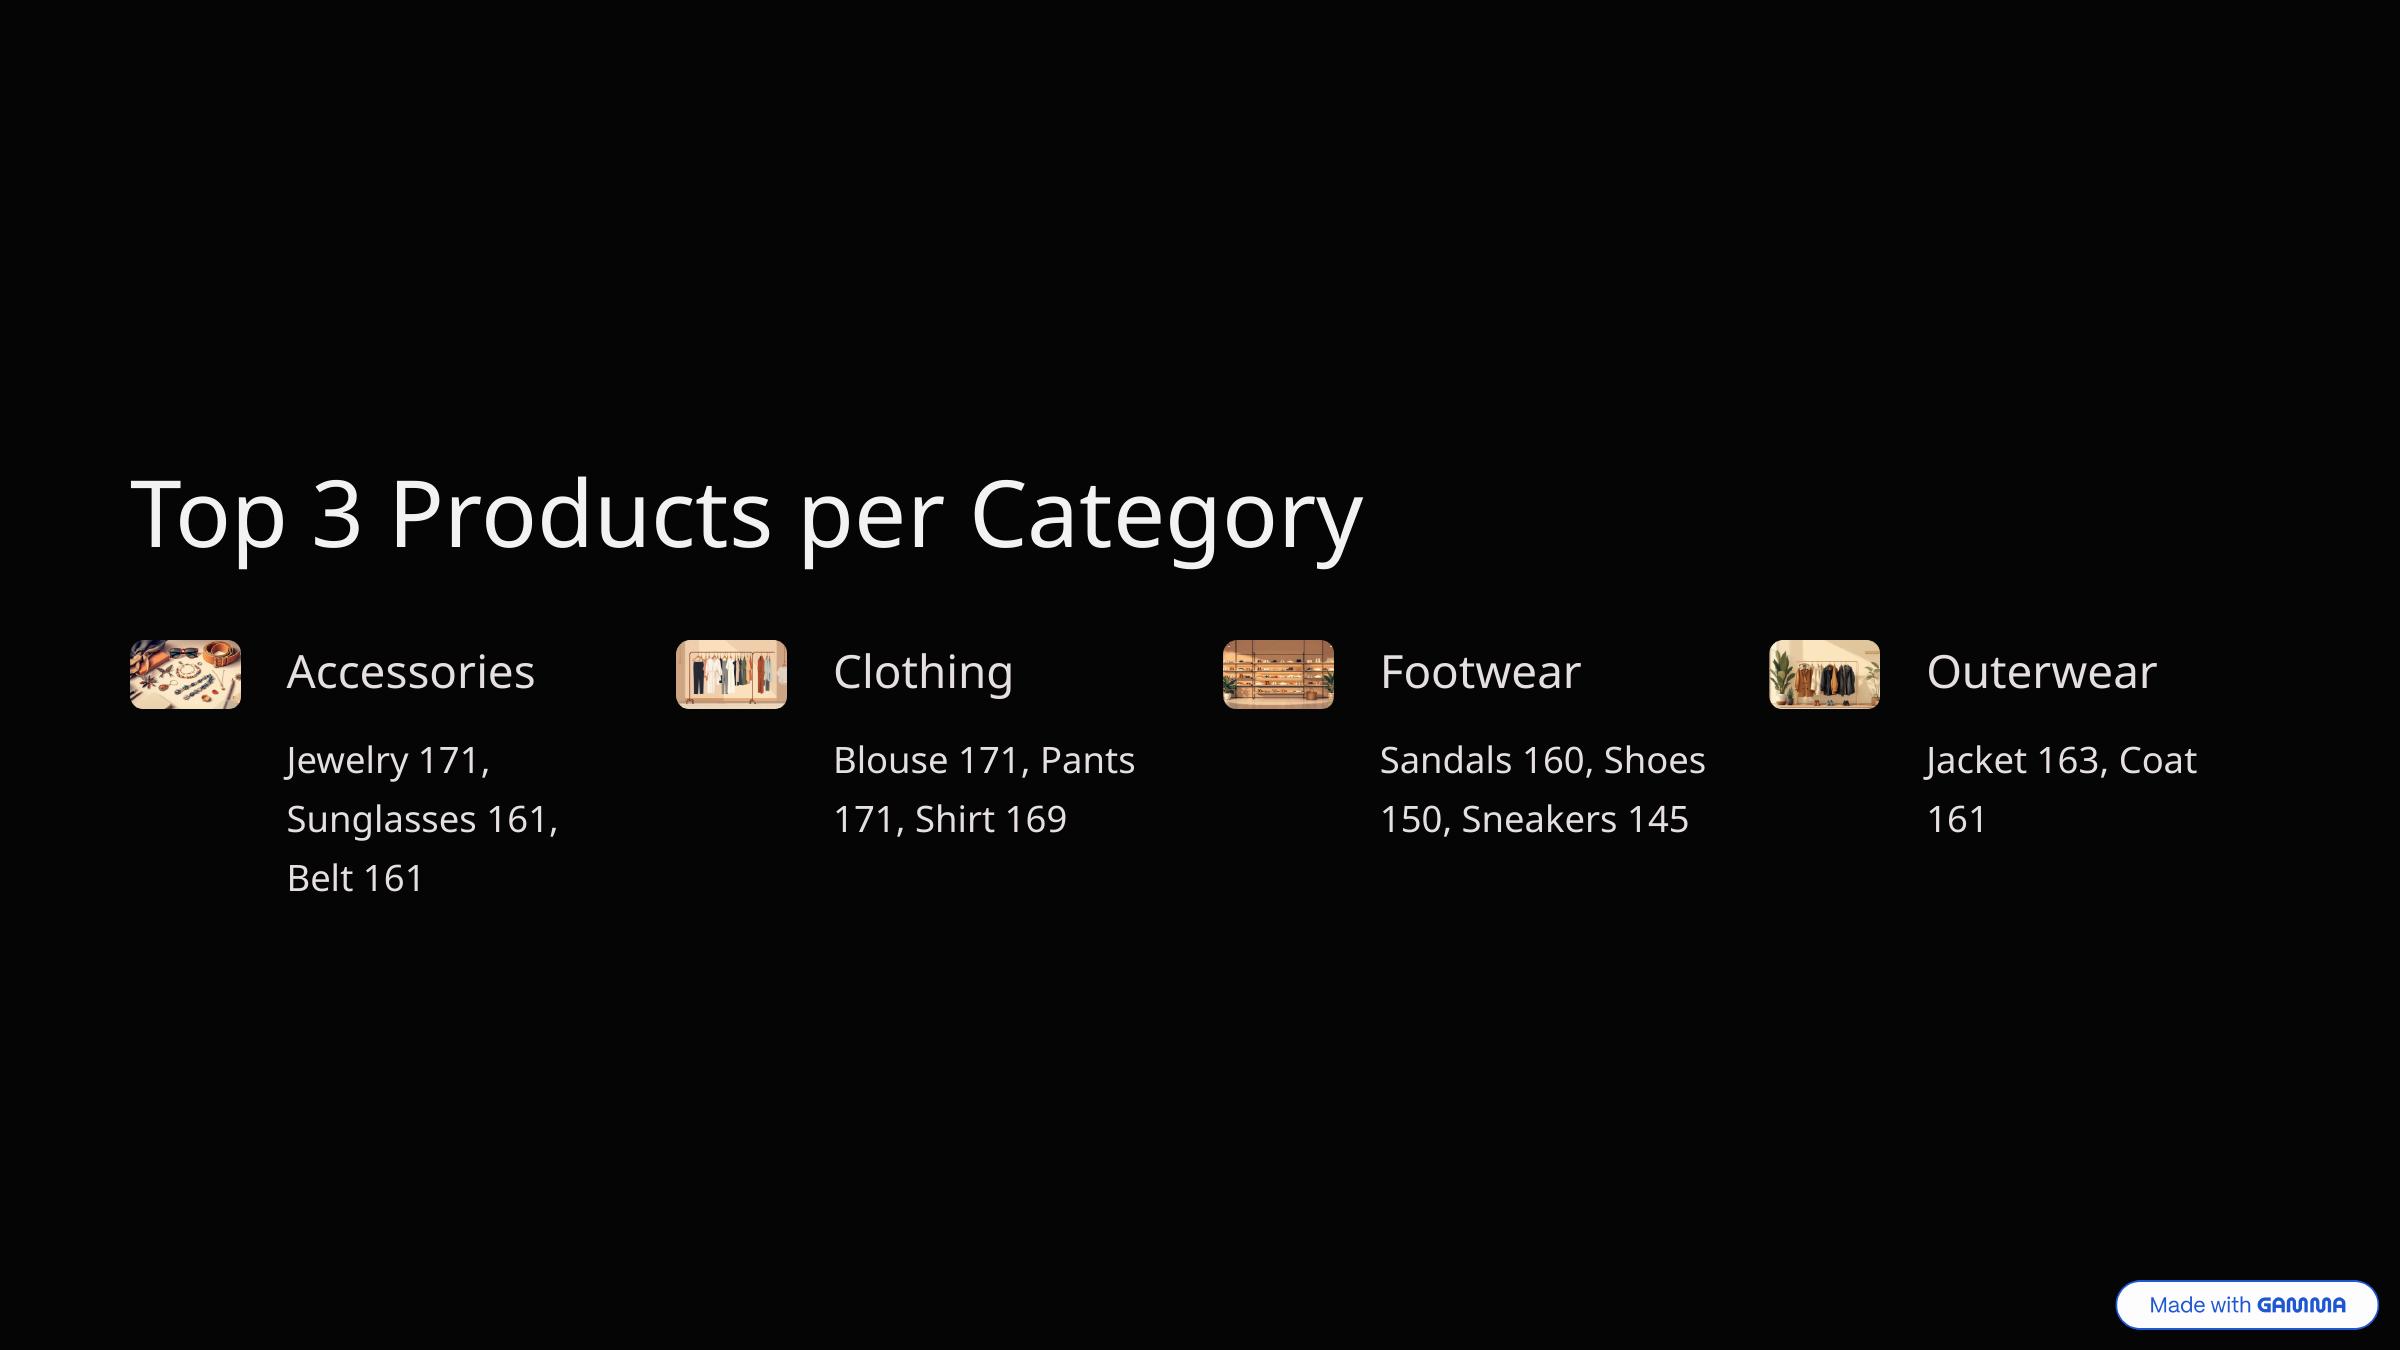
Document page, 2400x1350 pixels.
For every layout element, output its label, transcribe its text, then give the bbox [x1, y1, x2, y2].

text_box Blouse 171, Pants 171, Shirt 169 [833, 721, 1177, 841]
text_box Sandals 160, Shoes 150, Sneakers 145 [1379, 721, 1724, 841]
picture [2106, 1271, 2389, 1339]
picture [1223, 640, 1334, 709]
picture [1769, 640, 1880, 709]
text_box Accessories [286, 640, 631, 699]
text_box Outerwear [1926, 640, 2270, 699]
text_box Footwear [1379, 640, 1724, 699]
text_box Top 3 Products per Category [130, 450, 1450, 567]
text_box Jewelry 171, Sunglasses 161, Belt 161 [286, 721, 631, 900]
picture [130, 640, 241, 709]
text_box Clothing [833, 640, 1177, 699]
text_box Jacket 163, Coat 161 [1926, 721, 2270, 841]
picture [676, 640, 787, 709]
